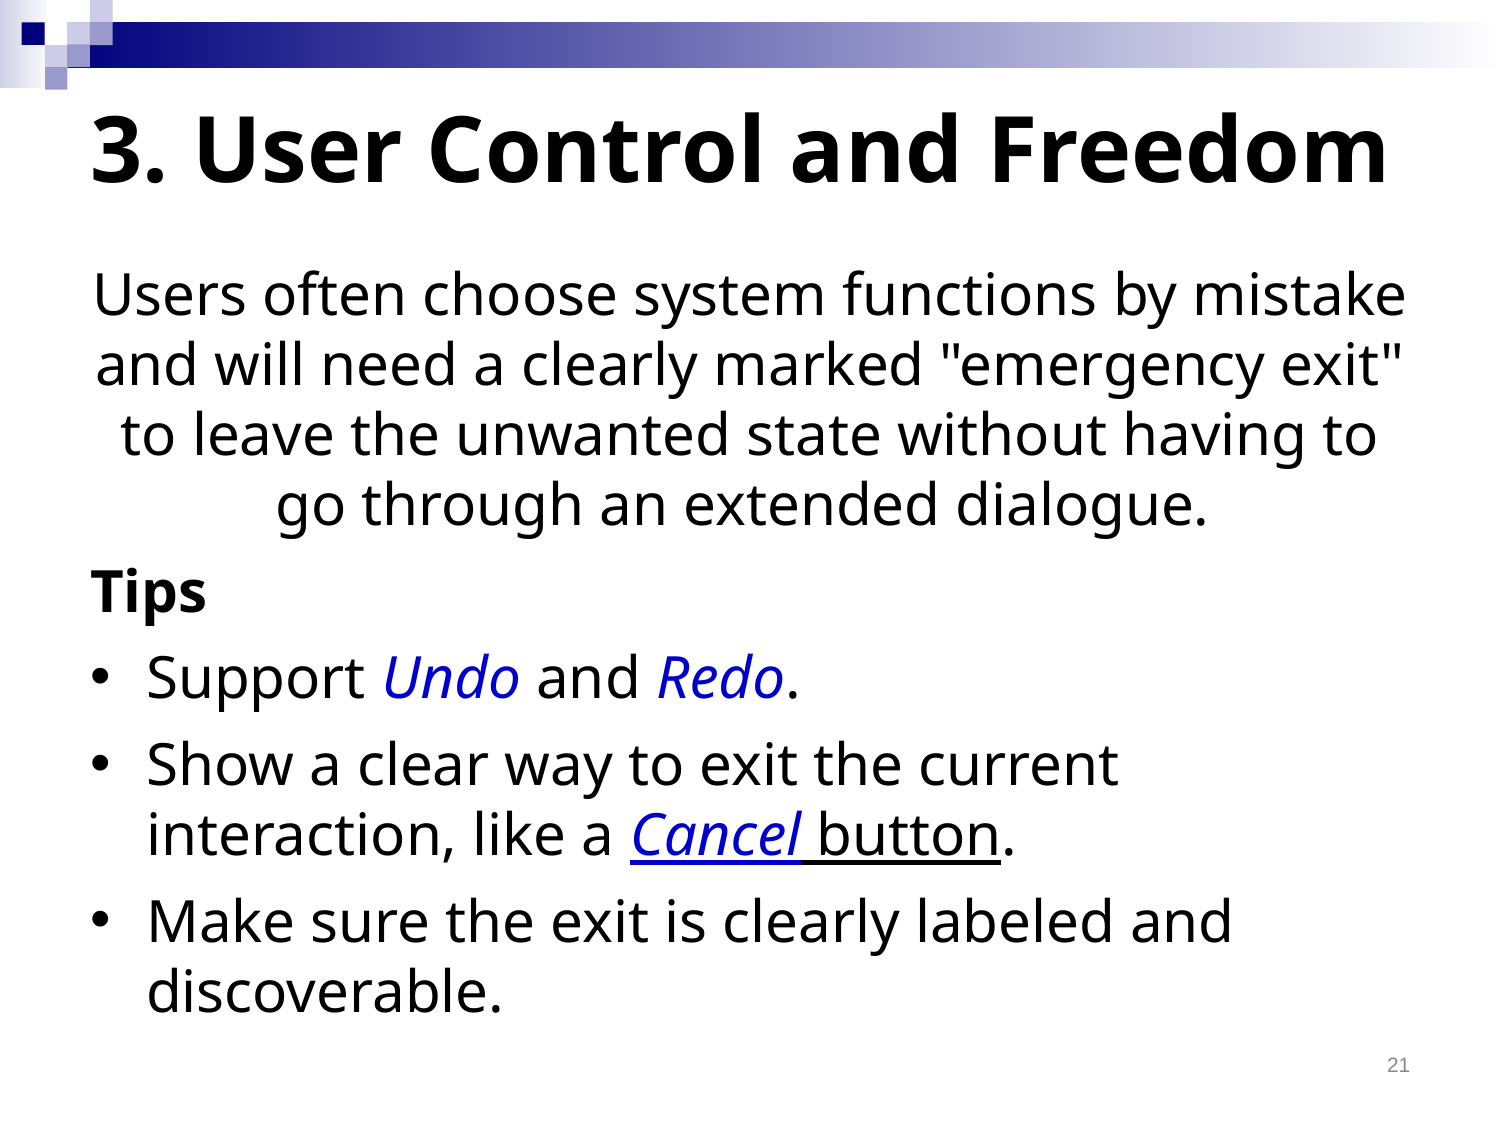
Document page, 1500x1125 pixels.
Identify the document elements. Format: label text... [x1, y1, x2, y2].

slide_number 21 [1074, 1037, 1425, 1091]
list Users often choose system functions by mistake and will need a clearly marked "emergency exit" to leave the unwanted state without having to go through an extended dialogue. Tips Support Undo and Redo. Show a clear way to exit the current interaction, like a Cancel button. Make sure the exit is clearly labeled and discoverable. [75, 249, 1425, 1013]
title 3. User Control and Freedom [75, 67, 1425, 225]
